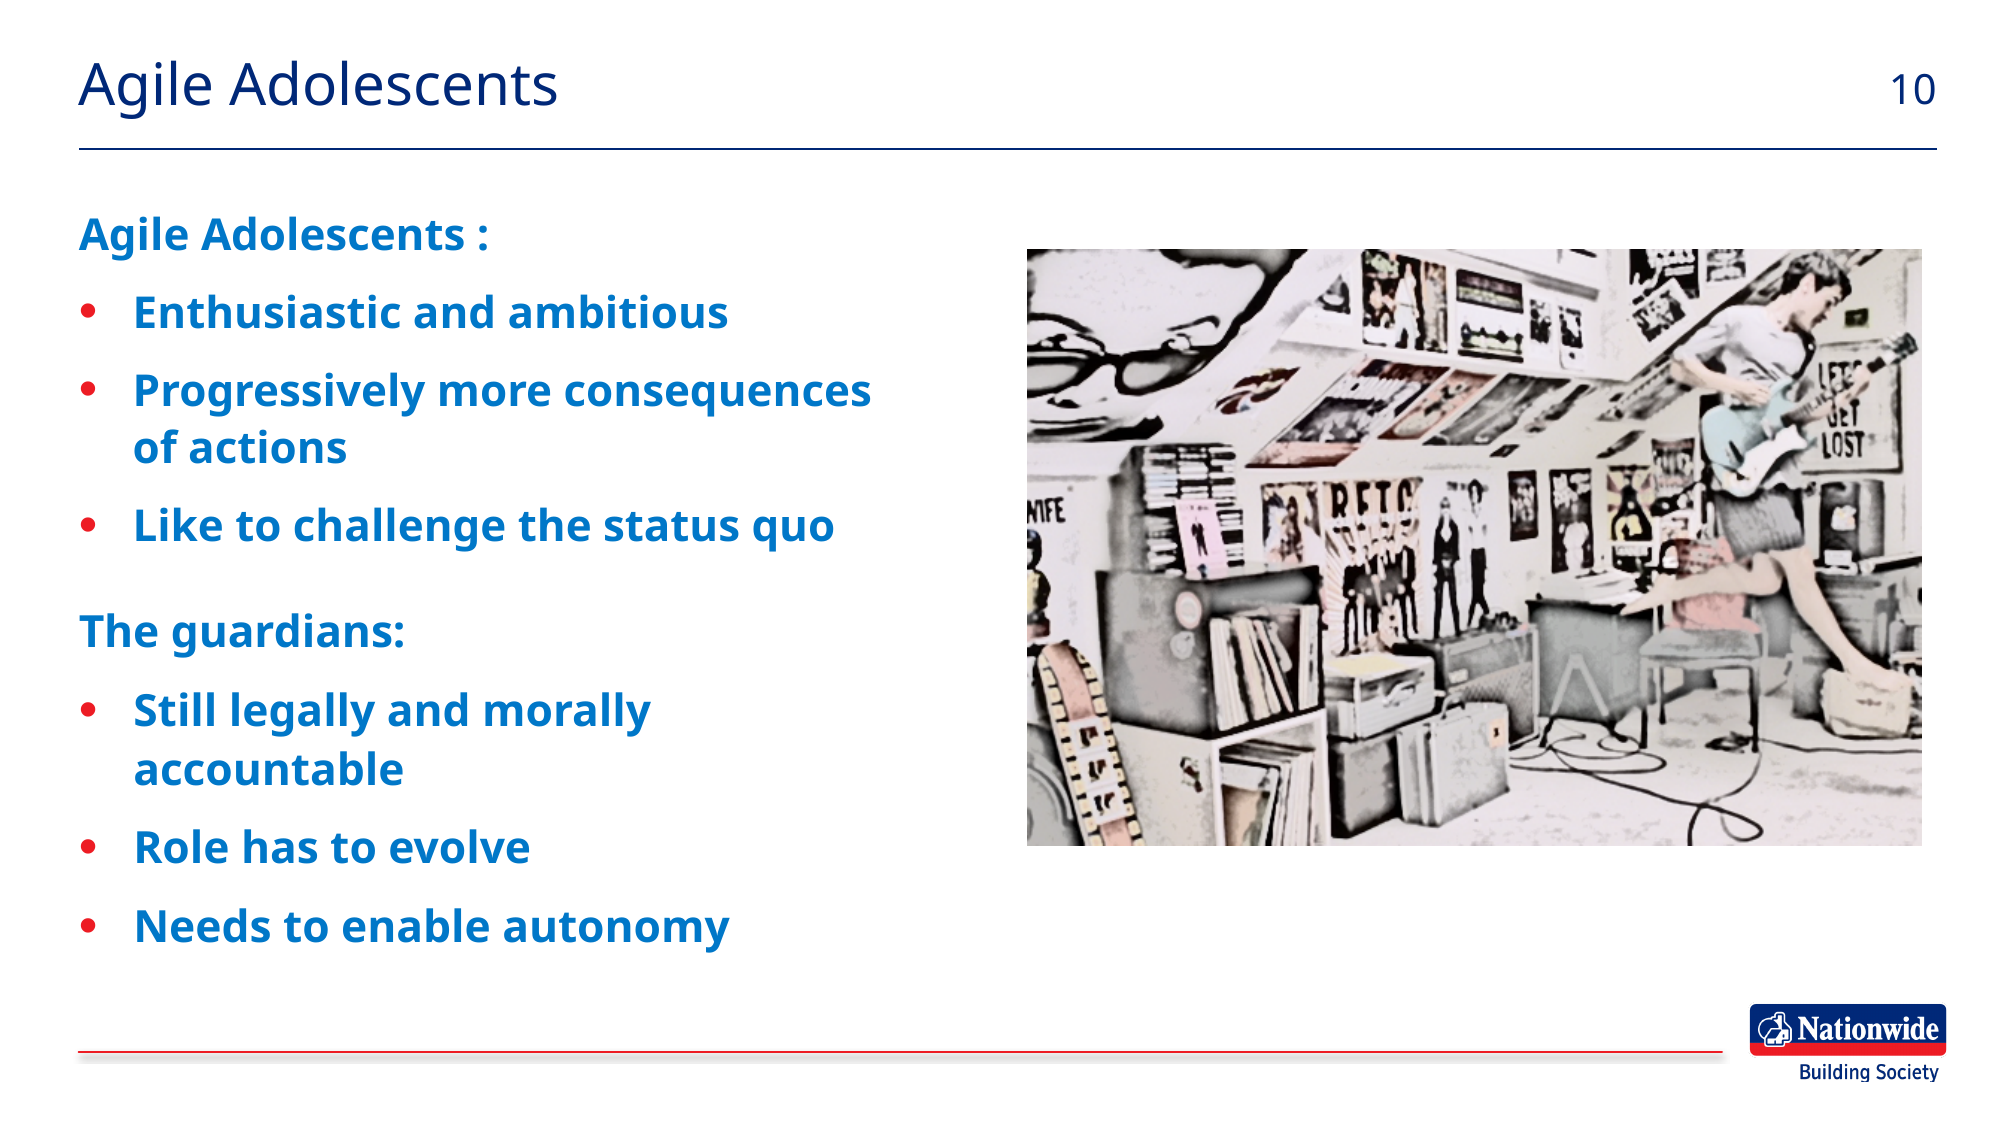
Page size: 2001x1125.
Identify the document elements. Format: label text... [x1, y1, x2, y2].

title Agile Adolescents [78, 55, 1827, 126]
picture [1027, 249, 1922, 846]
list The guardians: Still legally and morally accountable Role has to evolve Needs to enable autonomy [78, 598, 924, 955]
text_box Agile Adolescents : Enthusiastic and ambitious Progressively more consequences of actions Like to challenge the status quo [78, 201, 924, 553]
slide_number 10 [1826, 63, 1937, 126]
